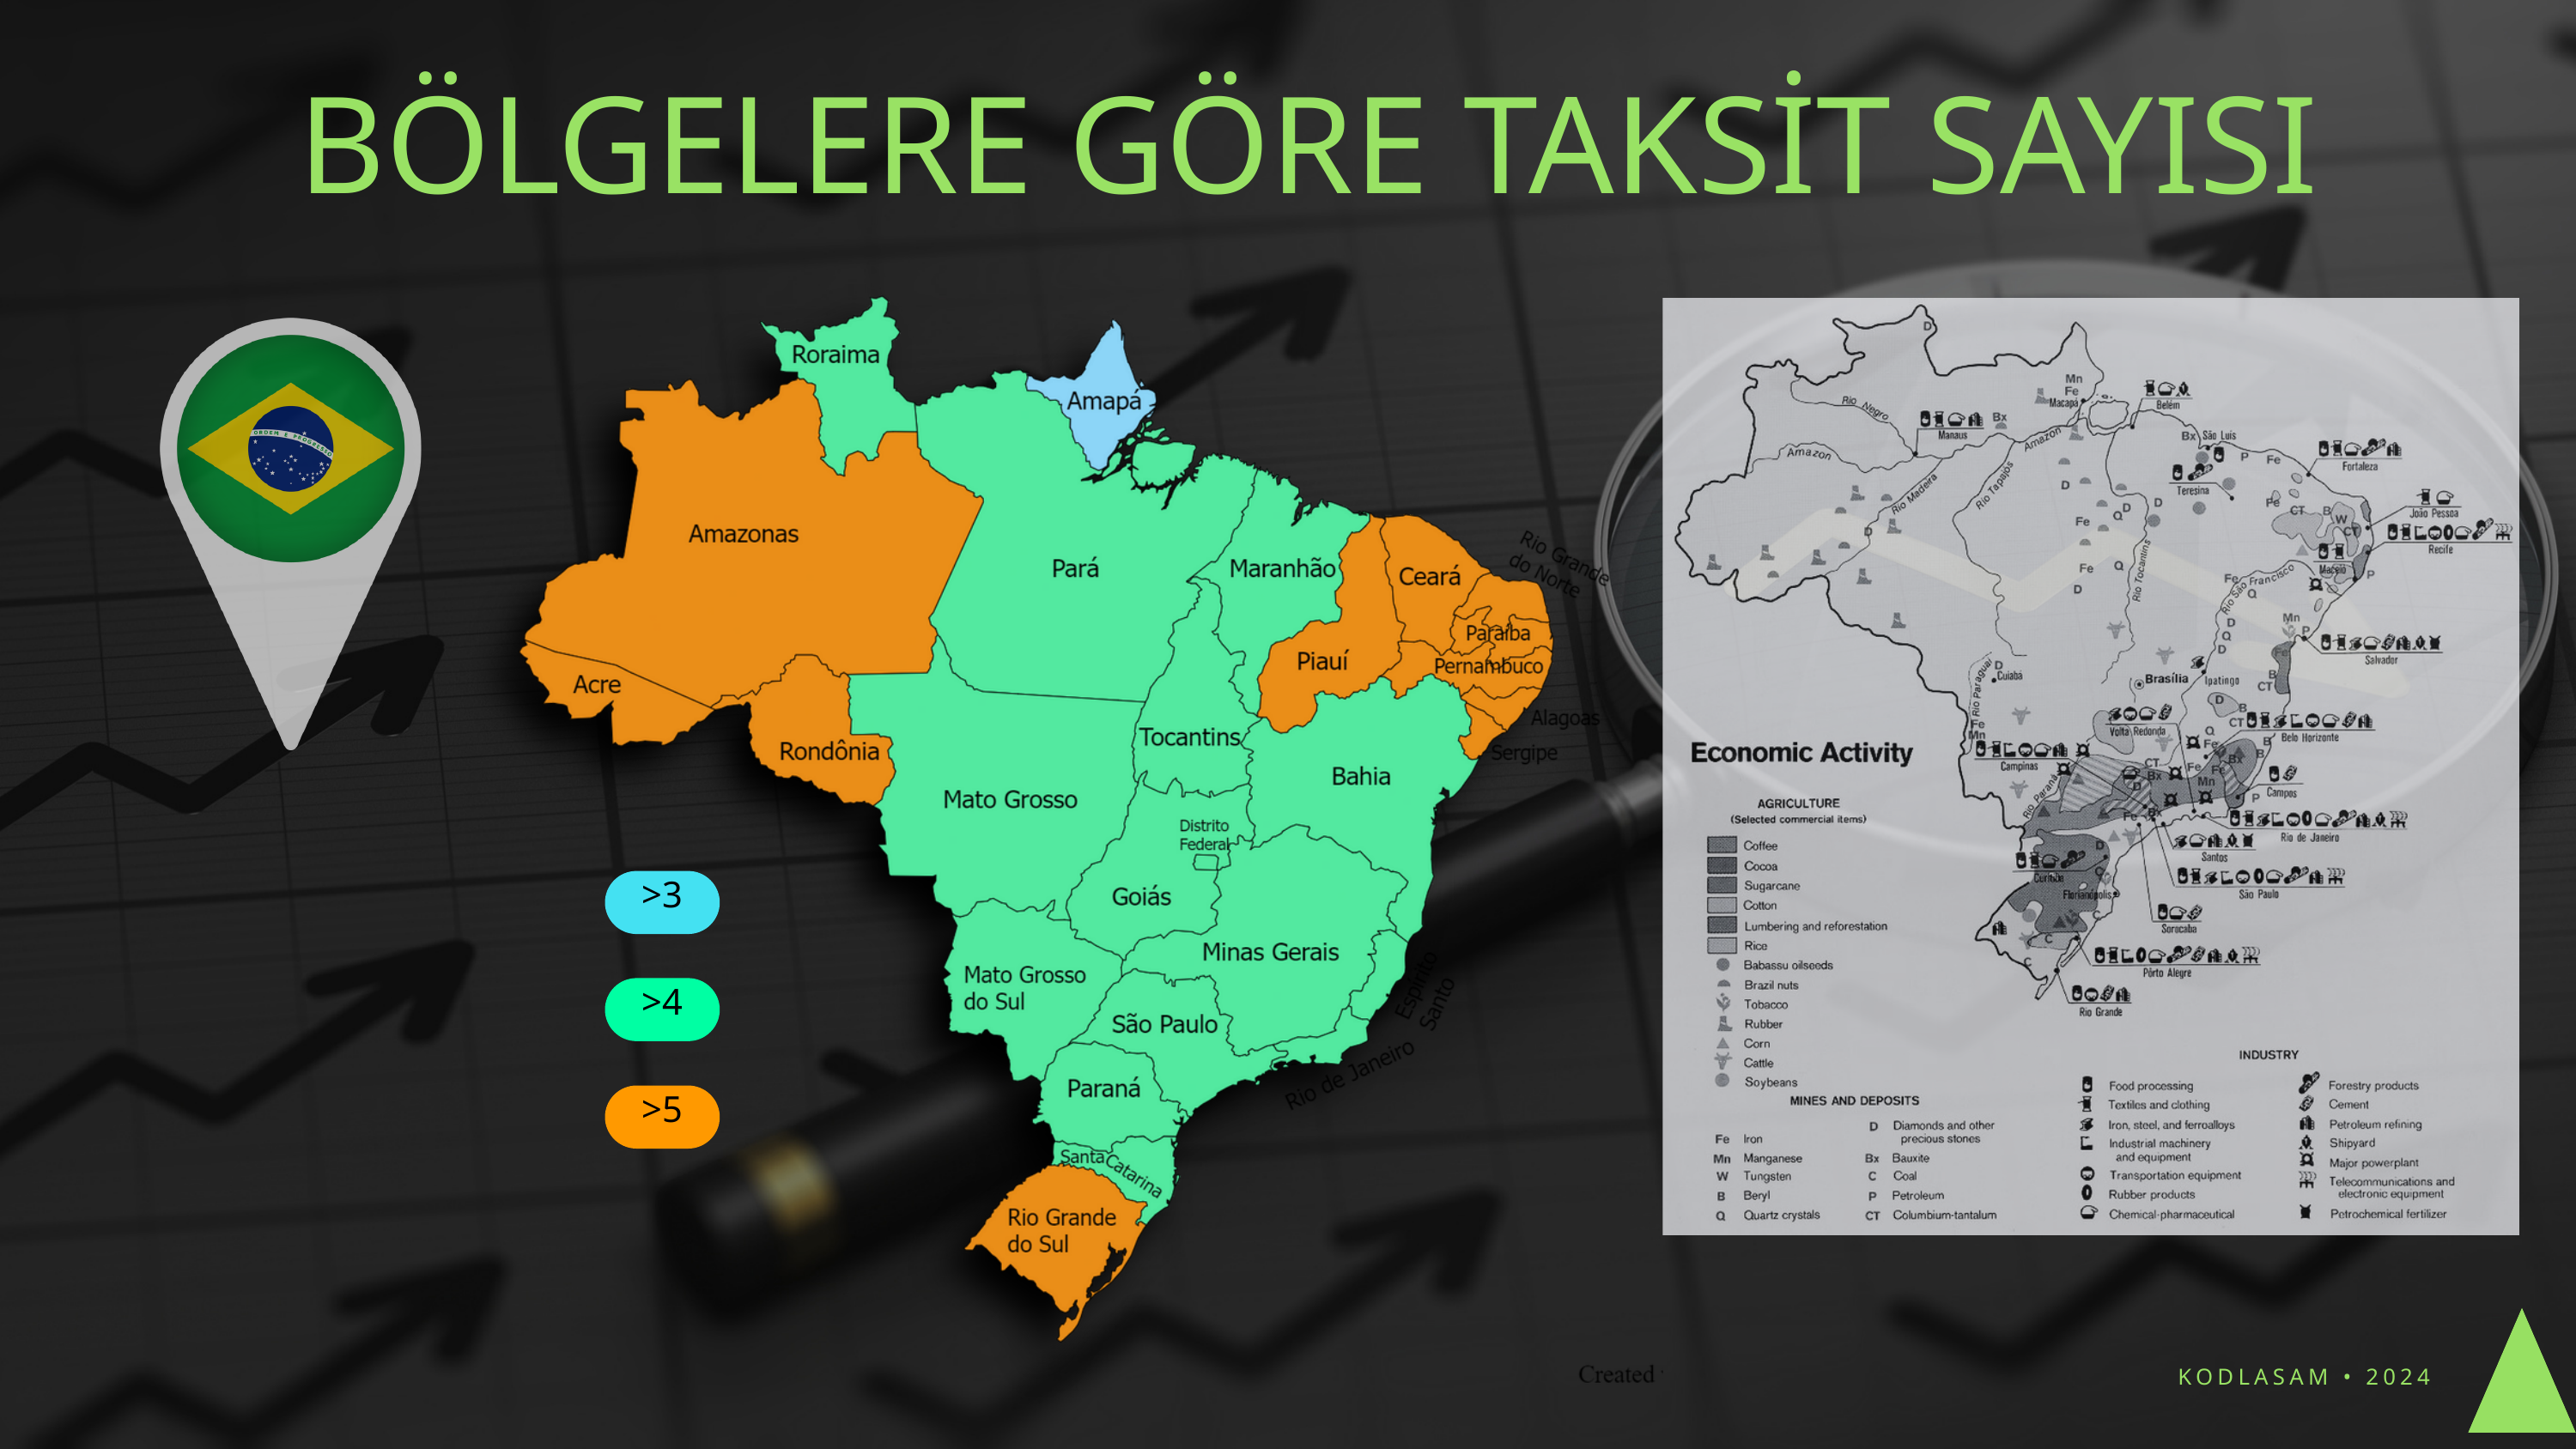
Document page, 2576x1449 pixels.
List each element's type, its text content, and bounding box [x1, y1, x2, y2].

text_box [605, 870, 720, 935]
text_box [1662, 298, 2519, 1235]
text_box [160, 318, 422, 750]
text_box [605, 978, 720, 1042]
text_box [1792, 1307, 2576, 1433]
text_box [144, 225, 1663, 1413]
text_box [605, 1085, 720, 1149]
text_box [0, 0, 2576, 1449]
text_box BÖLGELERE GÖRE TAKSİT SAYISI [41, 79, 2576, 221]
